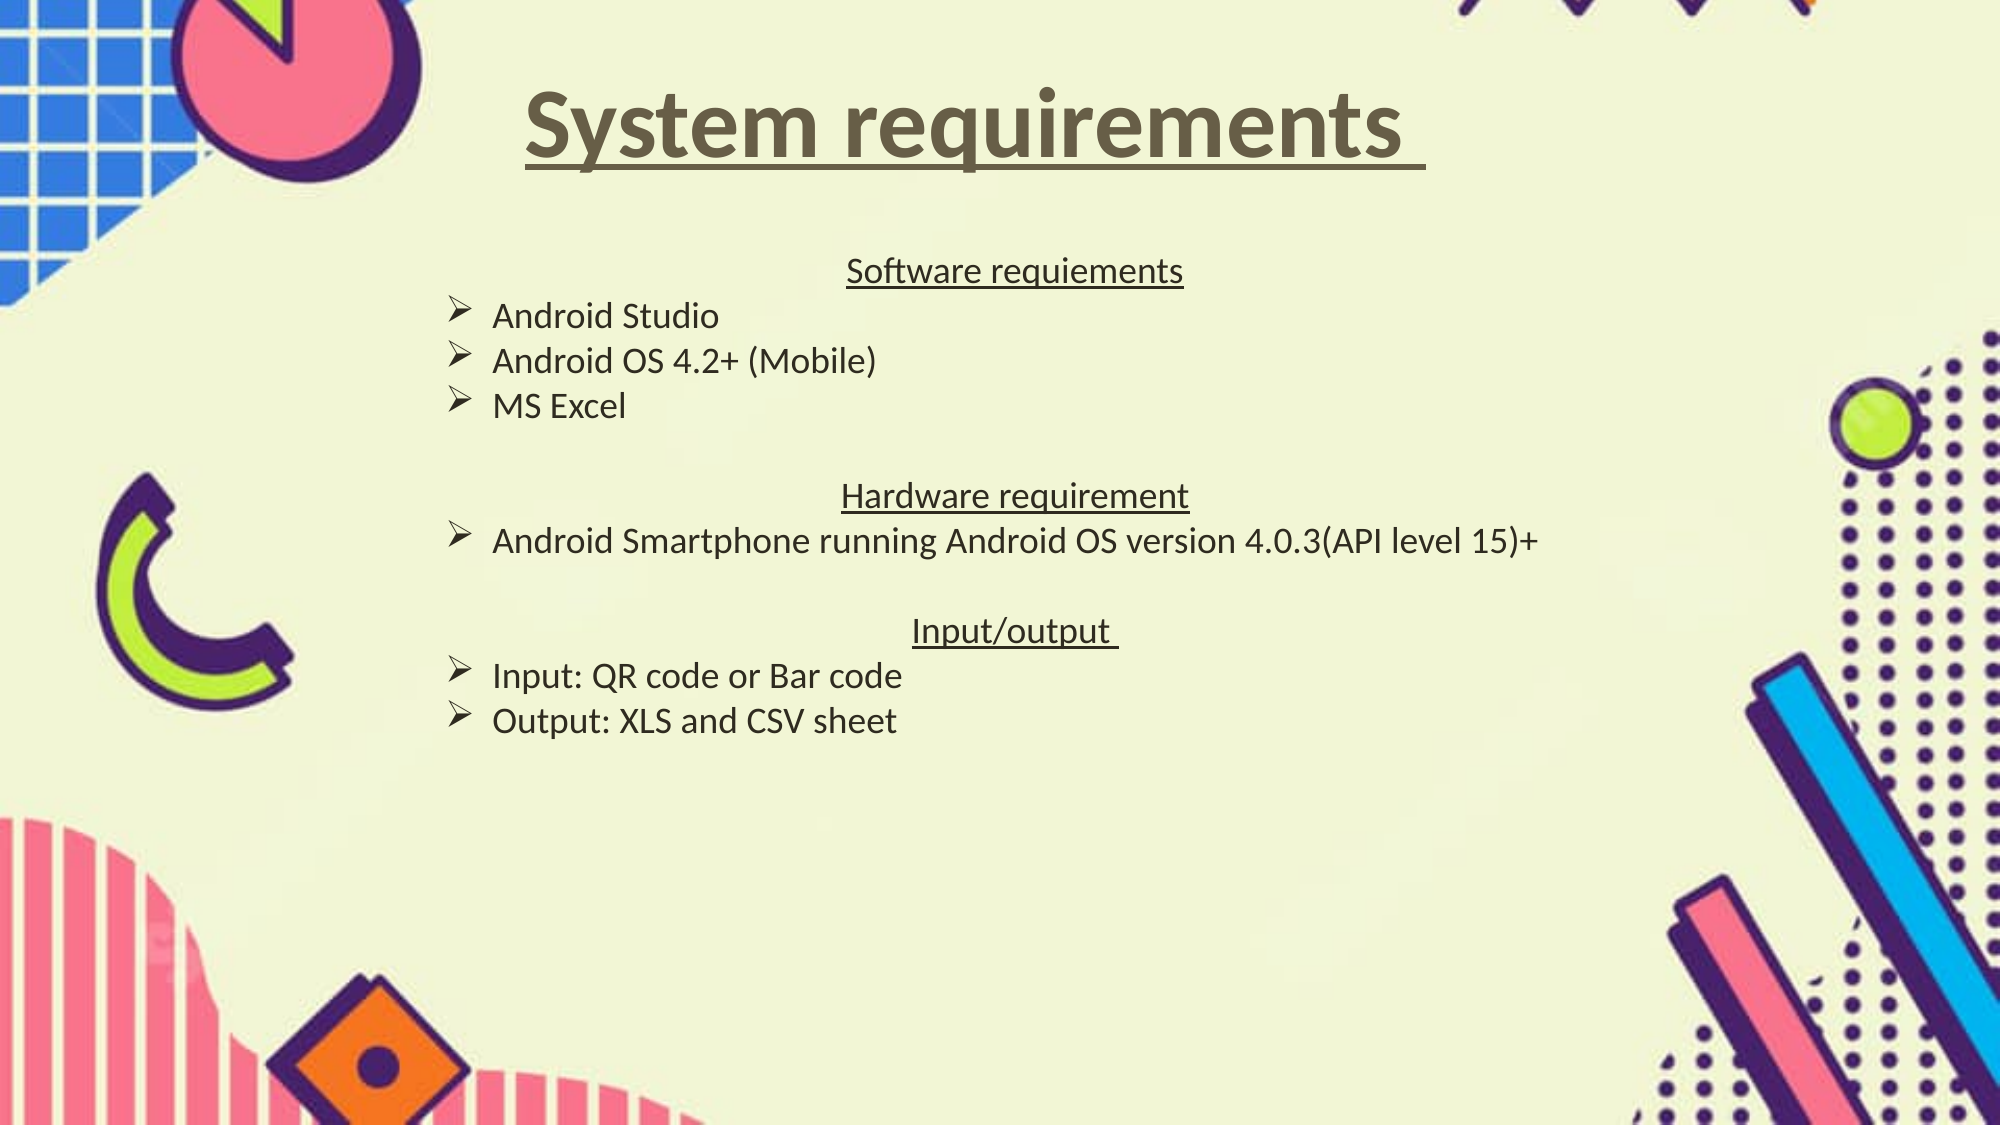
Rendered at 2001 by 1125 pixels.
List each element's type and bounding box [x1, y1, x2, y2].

list [0, 0, 2000, 1125]
